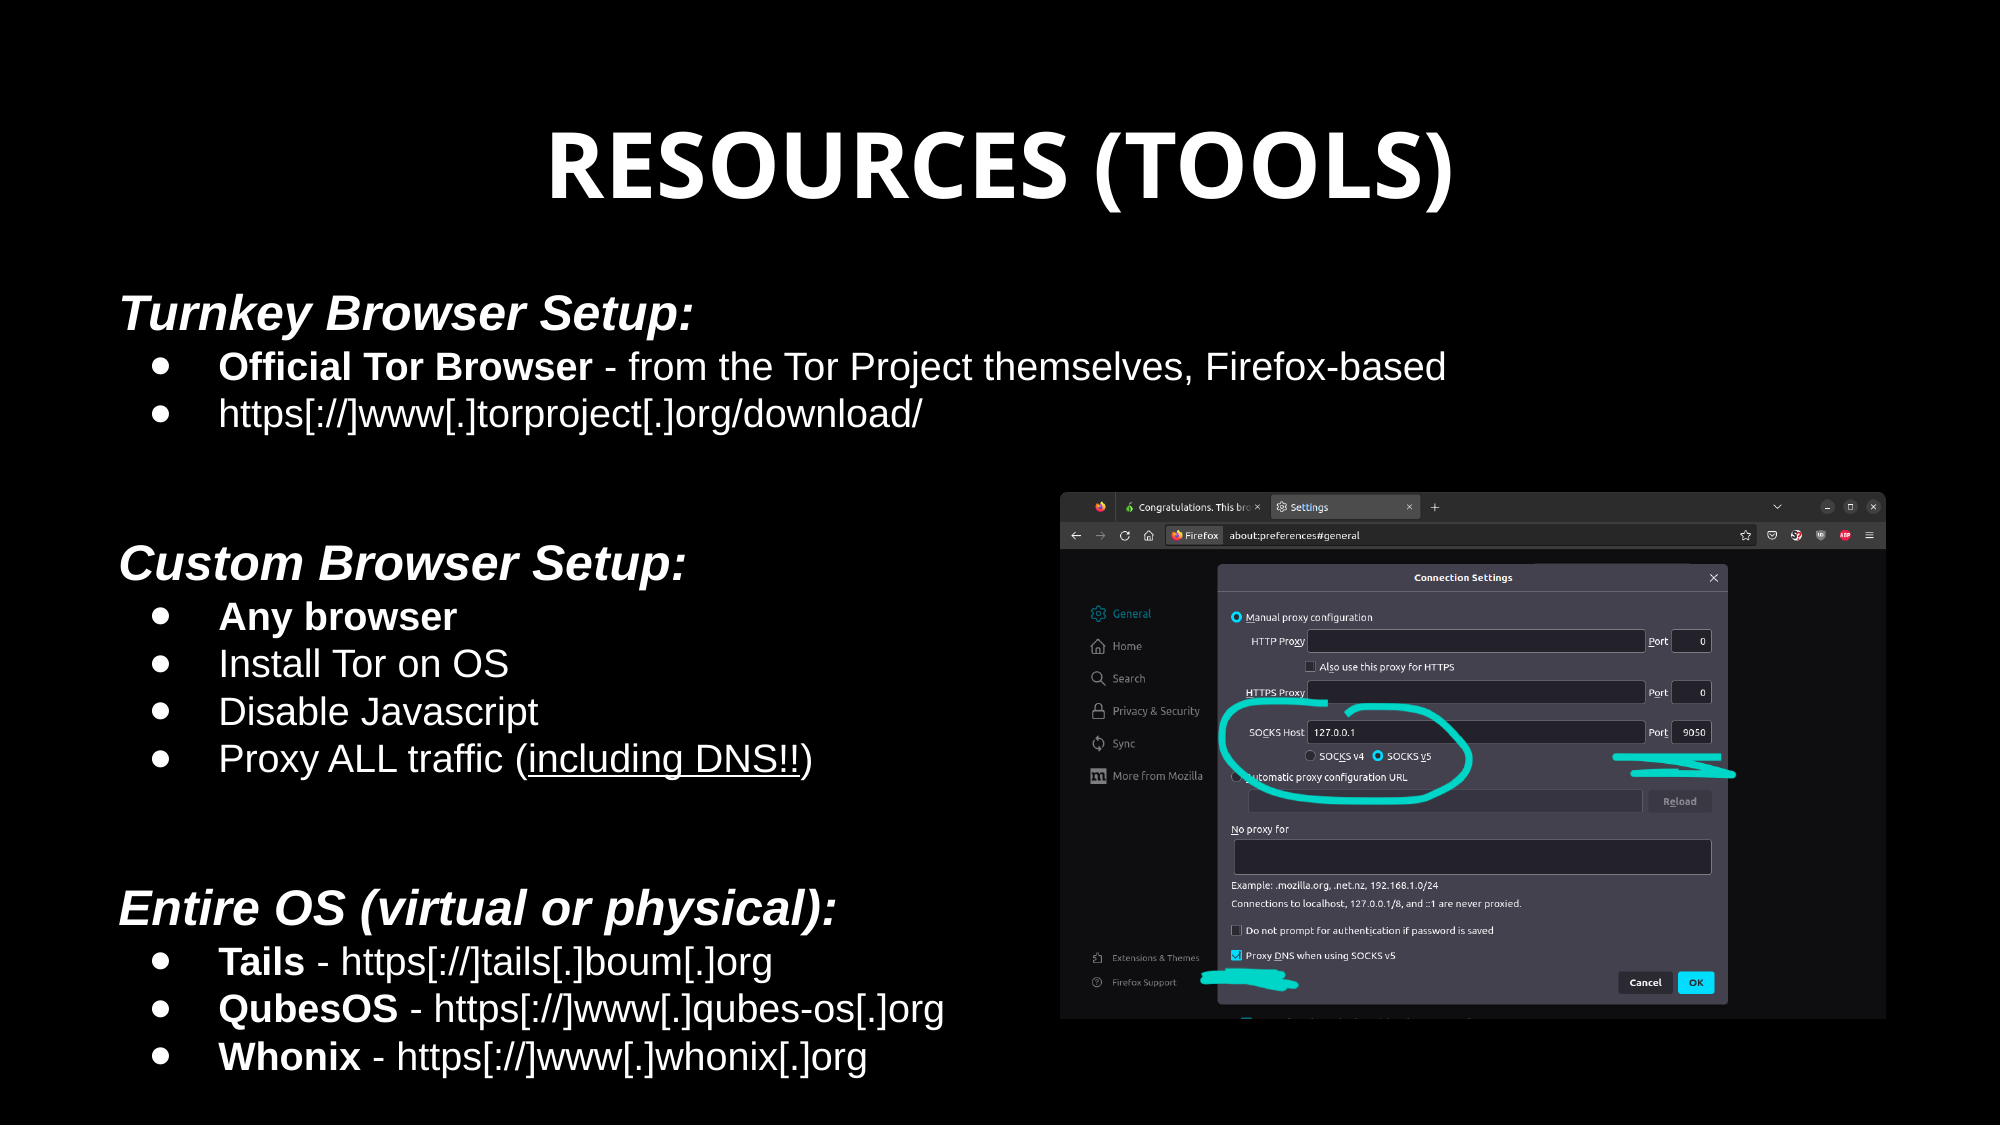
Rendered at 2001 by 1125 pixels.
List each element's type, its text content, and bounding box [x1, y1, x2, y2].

picture [1042, 476, 1903, 1038]
title RESOURCES (TOOLS) [137, 59, 1863, 278]
text_box Turnkey Browser Setup: Official Tor Browser - from the Tor Project themselves, Firefox-based https[://]www[.]torproject[.]org/download/ Custom Browser Setup: Any browser Install Tor on OS Disable Javascript Proxy ALL traffic (including DNS!!) Entire OS (virtual or physical): Tails - https[://]tails[.]boum[.]org QubesOS - https[://]www[.]qubes-os[.]org Whonix - https[://]www[.]whonix[.]org [98, 270, 1835, 1125]
